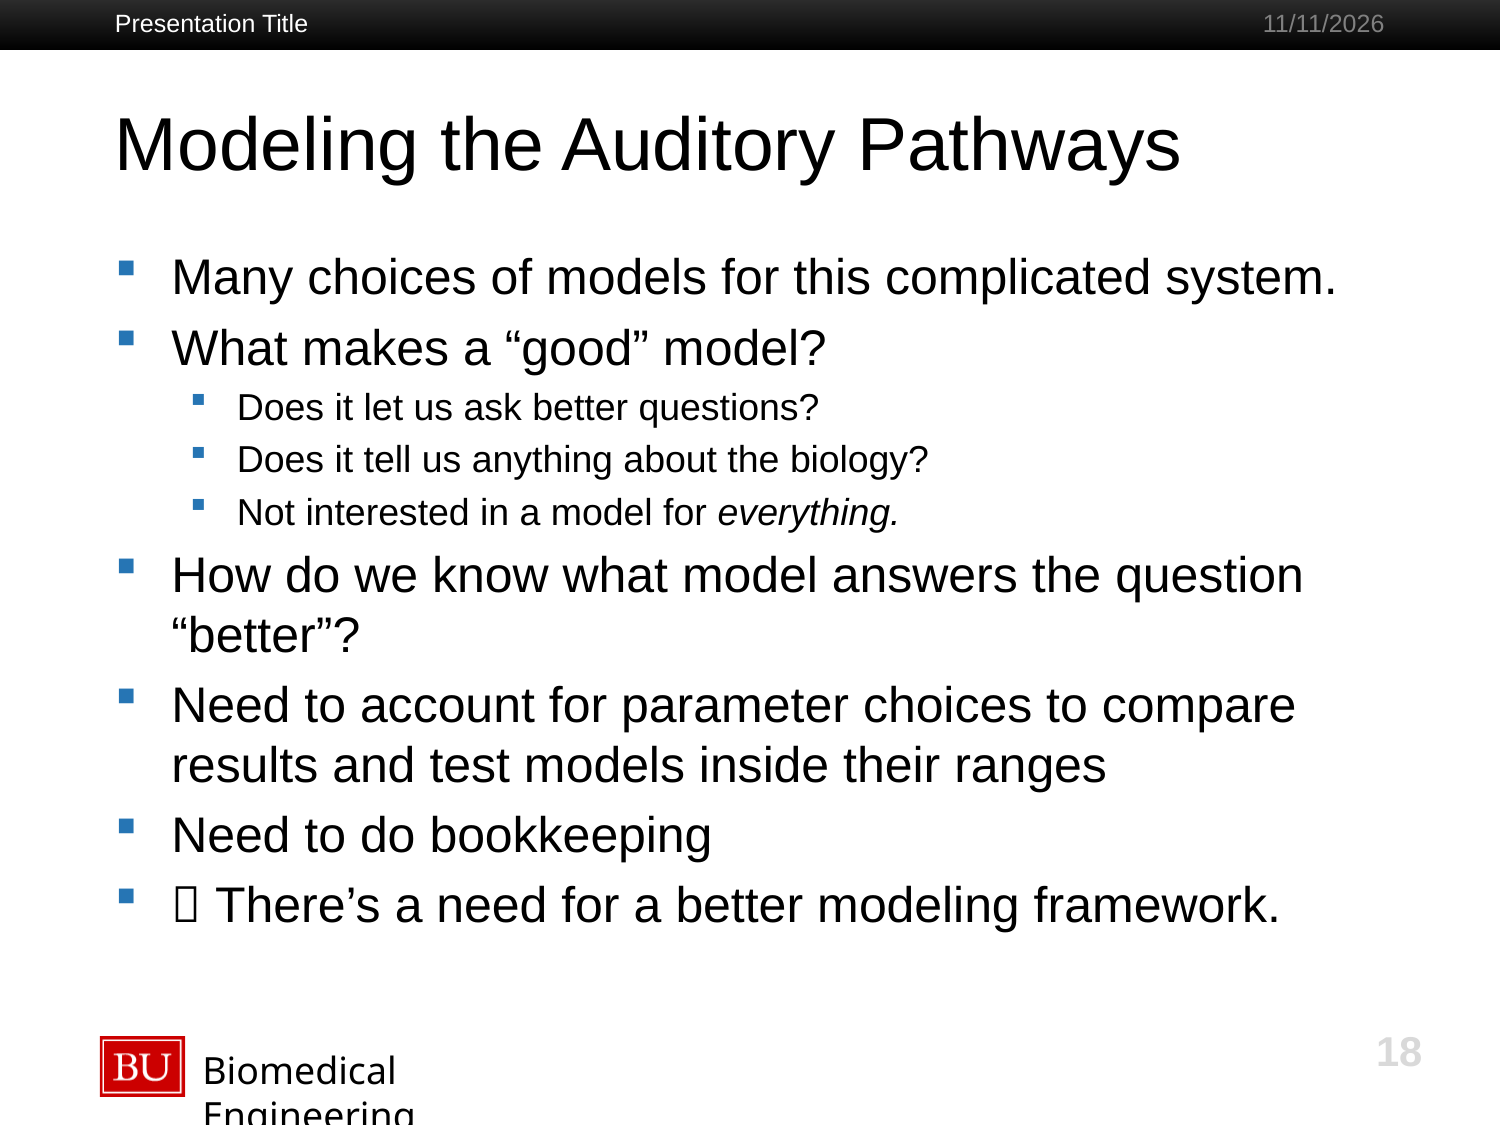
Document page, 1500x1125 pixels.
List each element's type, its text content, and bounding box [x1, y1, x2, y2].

slide_number 18 [1199, 1024, 1438, 1092]
picture [99, 1036, 188, 1097]
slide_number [999, 0, 1401, 51]
list Many choices of models for this complicated system. What makes a “good” model? Does it let us ask better questions? Does it tell us anything about the biology? Not interested in a model for everything. How do we know what model answers the question “better”? Need to account for parameter choices to compare results and test models inside their ranges Need to do bookkeeping  There’s a need for a better modeling framework. [99, 237, 1400, 988]
footer Presentation Title [99, 0, 938, 51]
title Modeling the Auditory Pathways [99, 87, 1400, 200]
